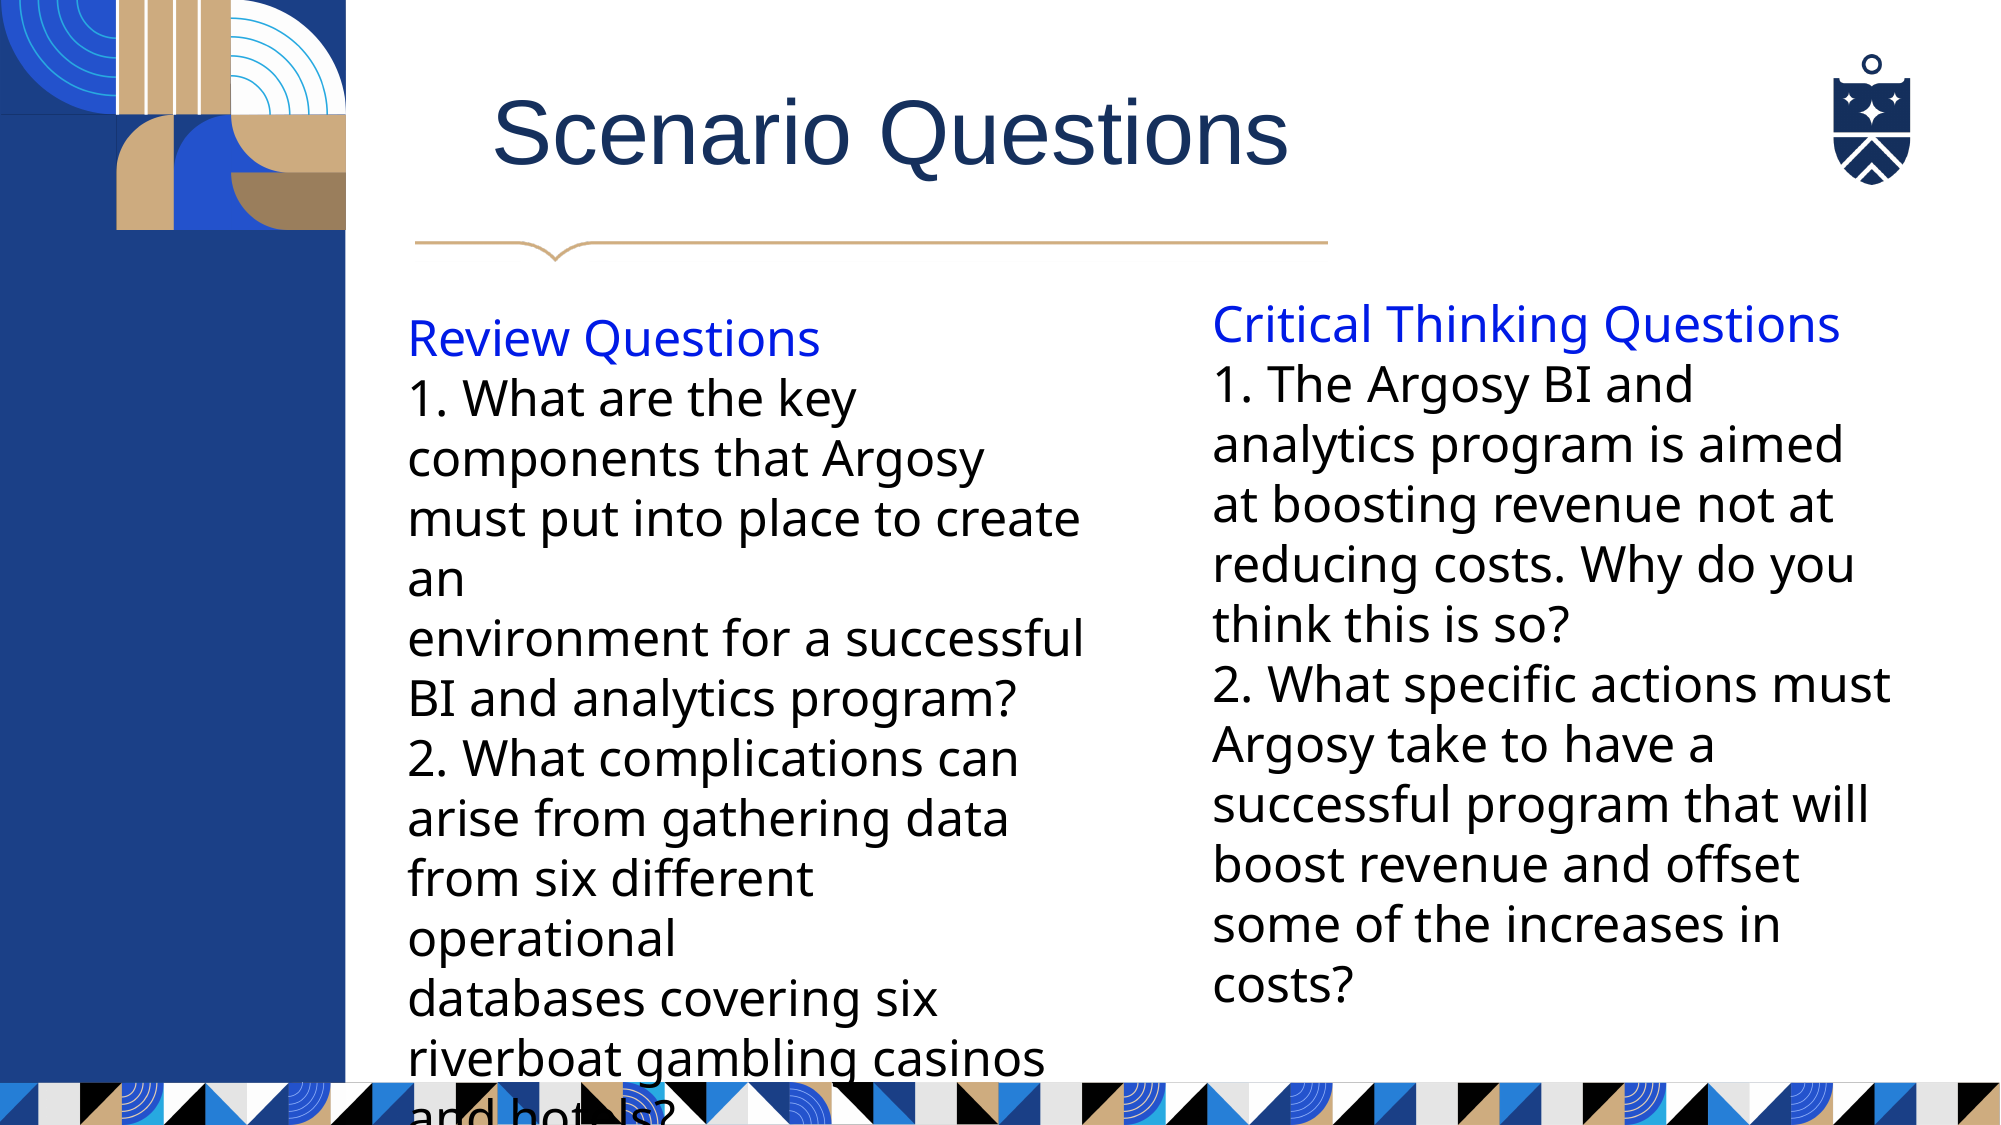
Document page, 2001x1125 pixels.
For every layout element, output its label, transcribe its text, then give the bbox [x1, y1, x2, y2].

picture [0, 1082, 392, 1125]
text_box Scenario Questions [392, 60, 1391, 210]
picture [415, 241, 1197, 262]
text_box Review Questions 1. What are the key components that Argosy must put into place to create an environment for a successful BI and analytics program? 2. What complications can arise from gathering data from six different operational databases covering six riverboat gambling casinos and hotels? [392, 298, 1109, 1125]
picture [1833, 54, 1934, 185]
text_box Critical Thinking Questions 1. The Argosy BI and analytics program is aimed at boosting revenue not at reducing costs. Why do you think this is so? 2. What specific actions must Argosy take to have a successful program that will boost revenue and offset some of the increases in costs? [1197, 240, 1913, 1020]
picture [1, 0, 346, 230]
picture [1109, 1082, 2000, 1125]
